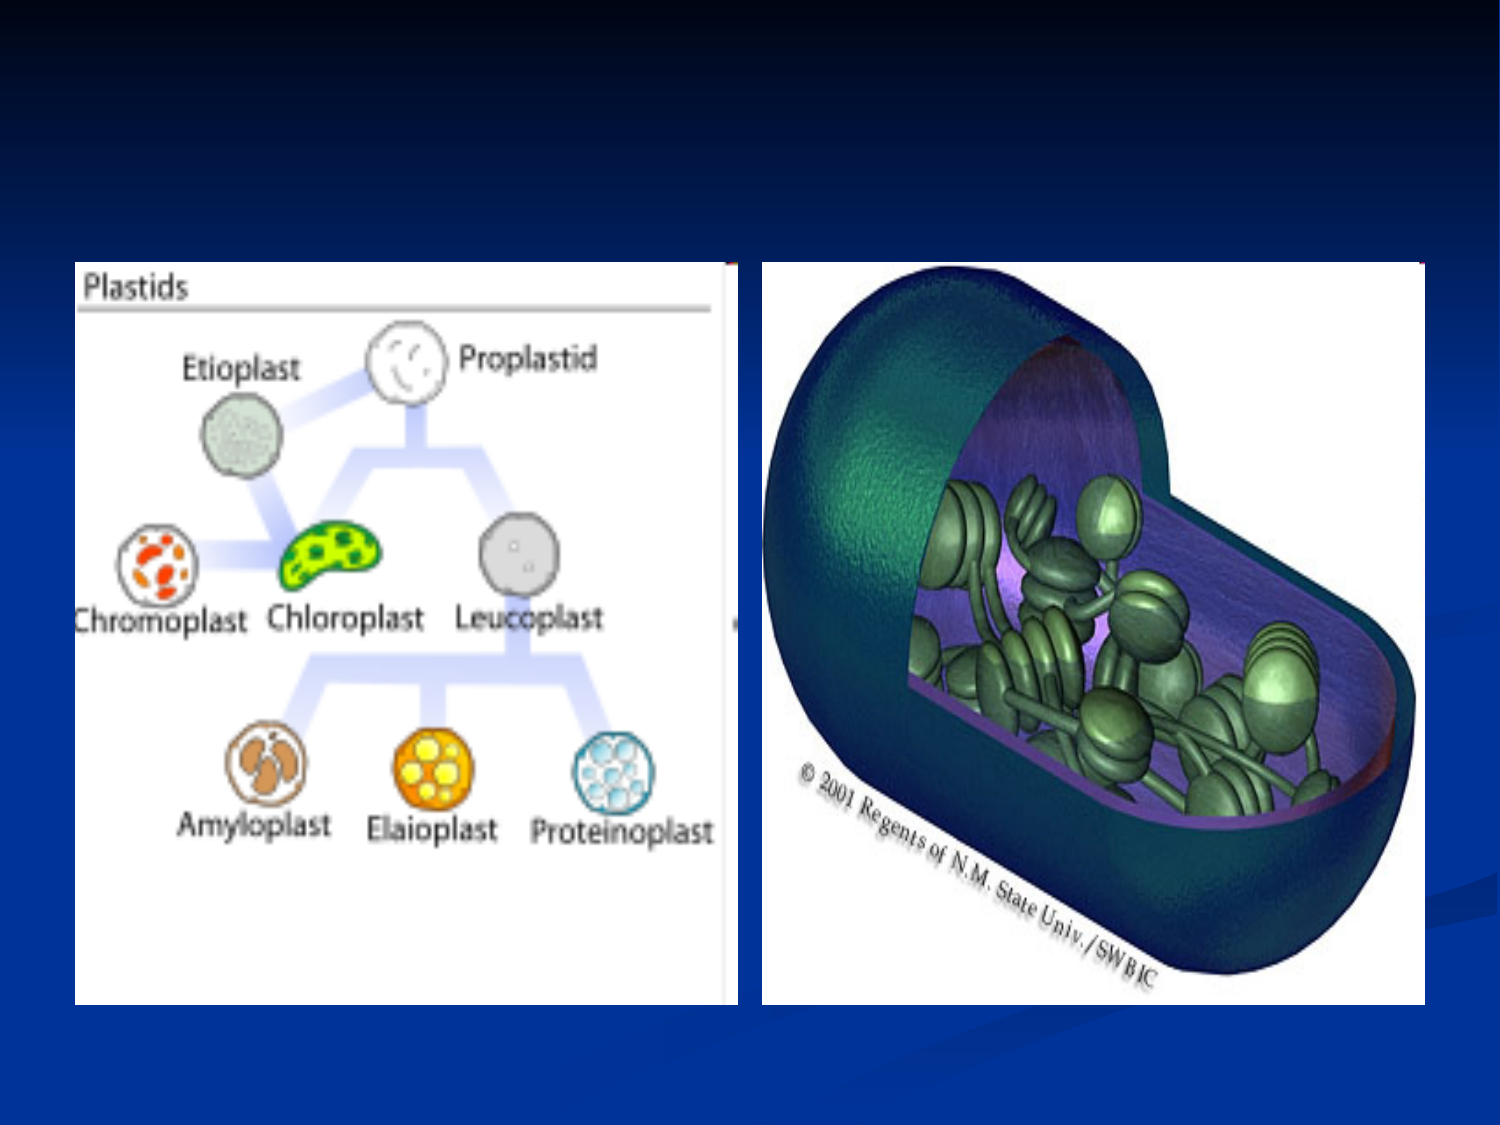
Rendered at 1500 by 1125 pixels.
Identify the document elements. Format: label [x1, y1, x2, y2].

list [74, 262, 738, 1006]
list [762, 262, 1426, 1006]
